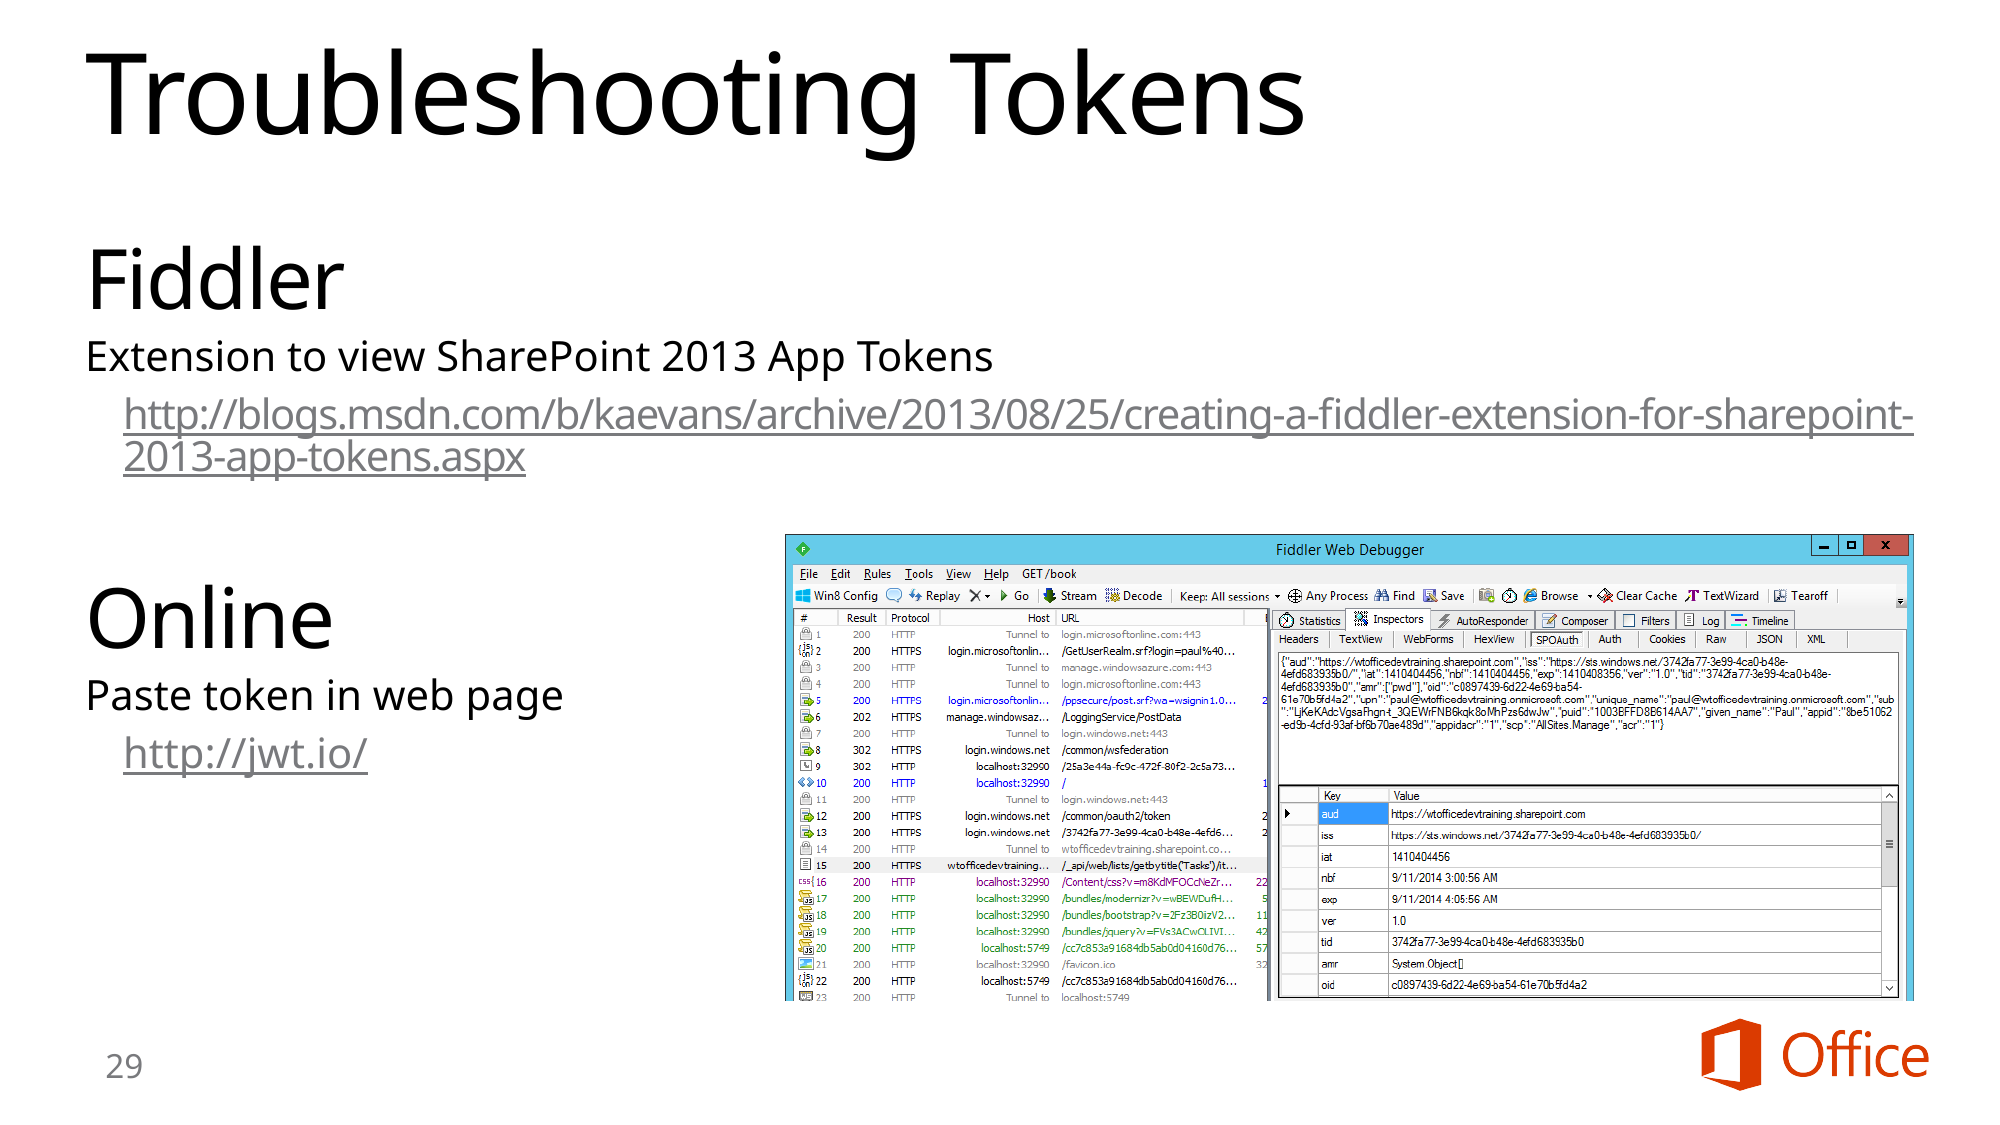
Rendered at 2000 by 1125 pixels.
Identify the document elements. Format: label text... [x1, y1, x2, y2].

slide_number 29 [85, 1049, 178, 1086]
title Troubleshooting Tokens [85, 37, 1914, 161]
picture [784, 534, 1960, 1122]
list Fiddler Extension to view SharePoint 2013 App Tokens http://blogs.msdn.com/b/kaevans/archive/2013/08/25/creating-a-fiddler-extension-for-sharepoint-2013-app-tokens.aspx Online Paste token in web page http://jwt.io/ [85, 237, 1914, 562]
